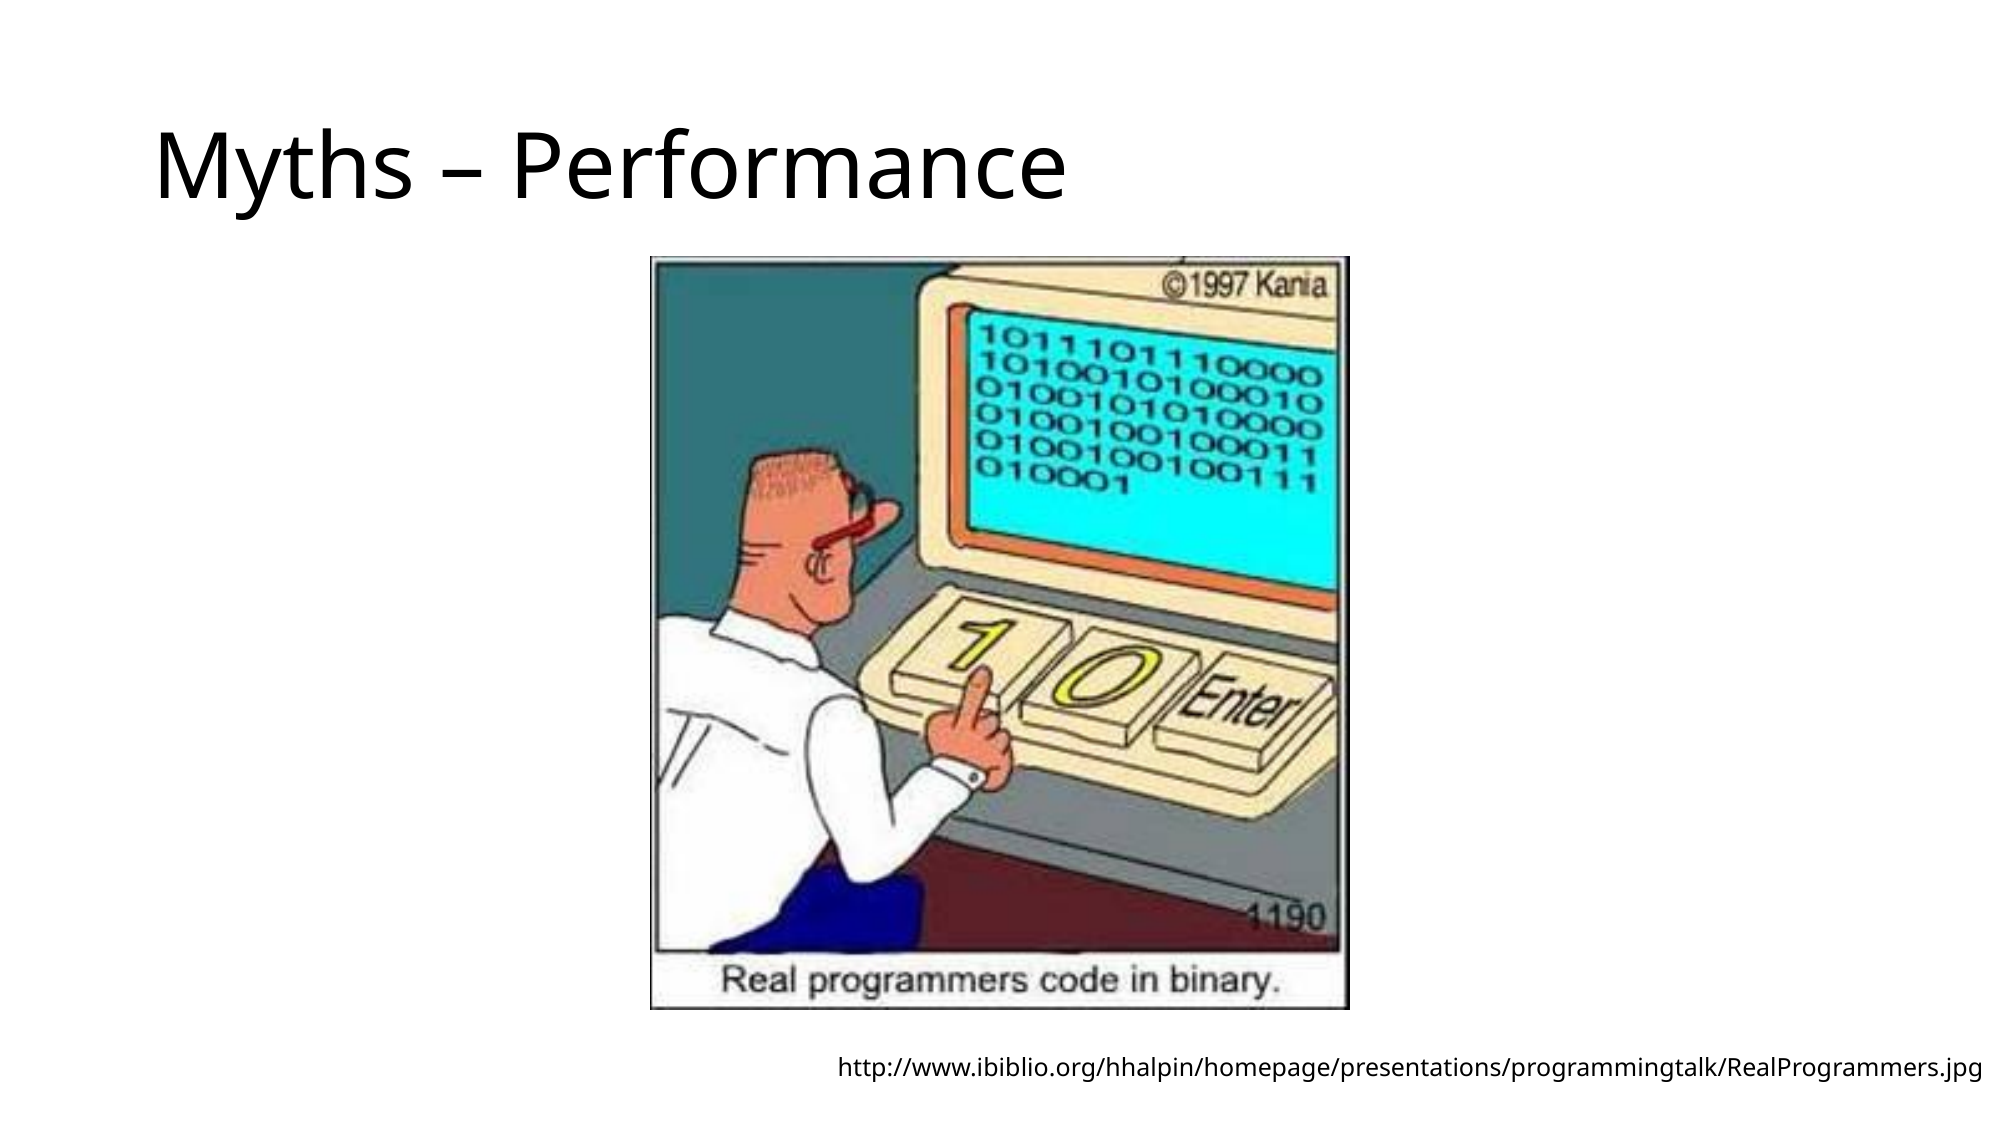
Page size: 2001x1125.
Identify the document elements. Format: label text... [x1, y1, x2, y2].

text_box http://www.ibiblio.org/hhalpin/homepage/presentations/programmingtalk/RealProgrammers.jpg [0, 1029, 2000, 1104]
title Myths – Performance [137, 59, 1863, 278]
picture [650, 256, 1350, 1010]
